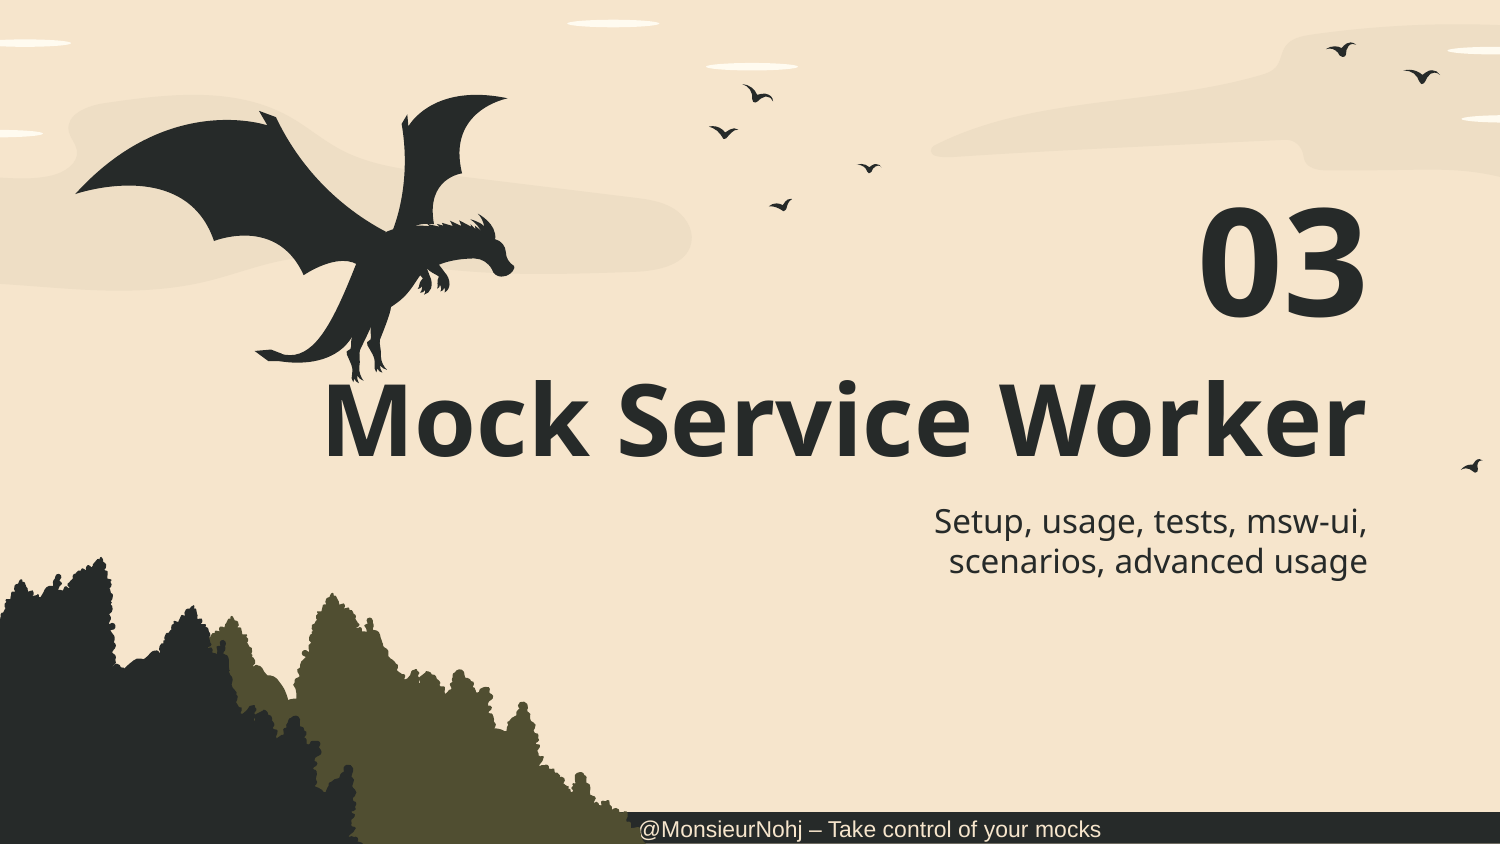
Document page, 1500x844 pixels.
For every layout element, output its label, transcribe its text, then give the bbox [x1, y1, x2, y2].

subtitle Setup, usage, tests, msw-ui, scenarios, advanced usage [813, 485, 1384, 603]
title Mock Service Worker [251, 347, 1384, 486]
title 03 [866, 187, 1384, 326]
